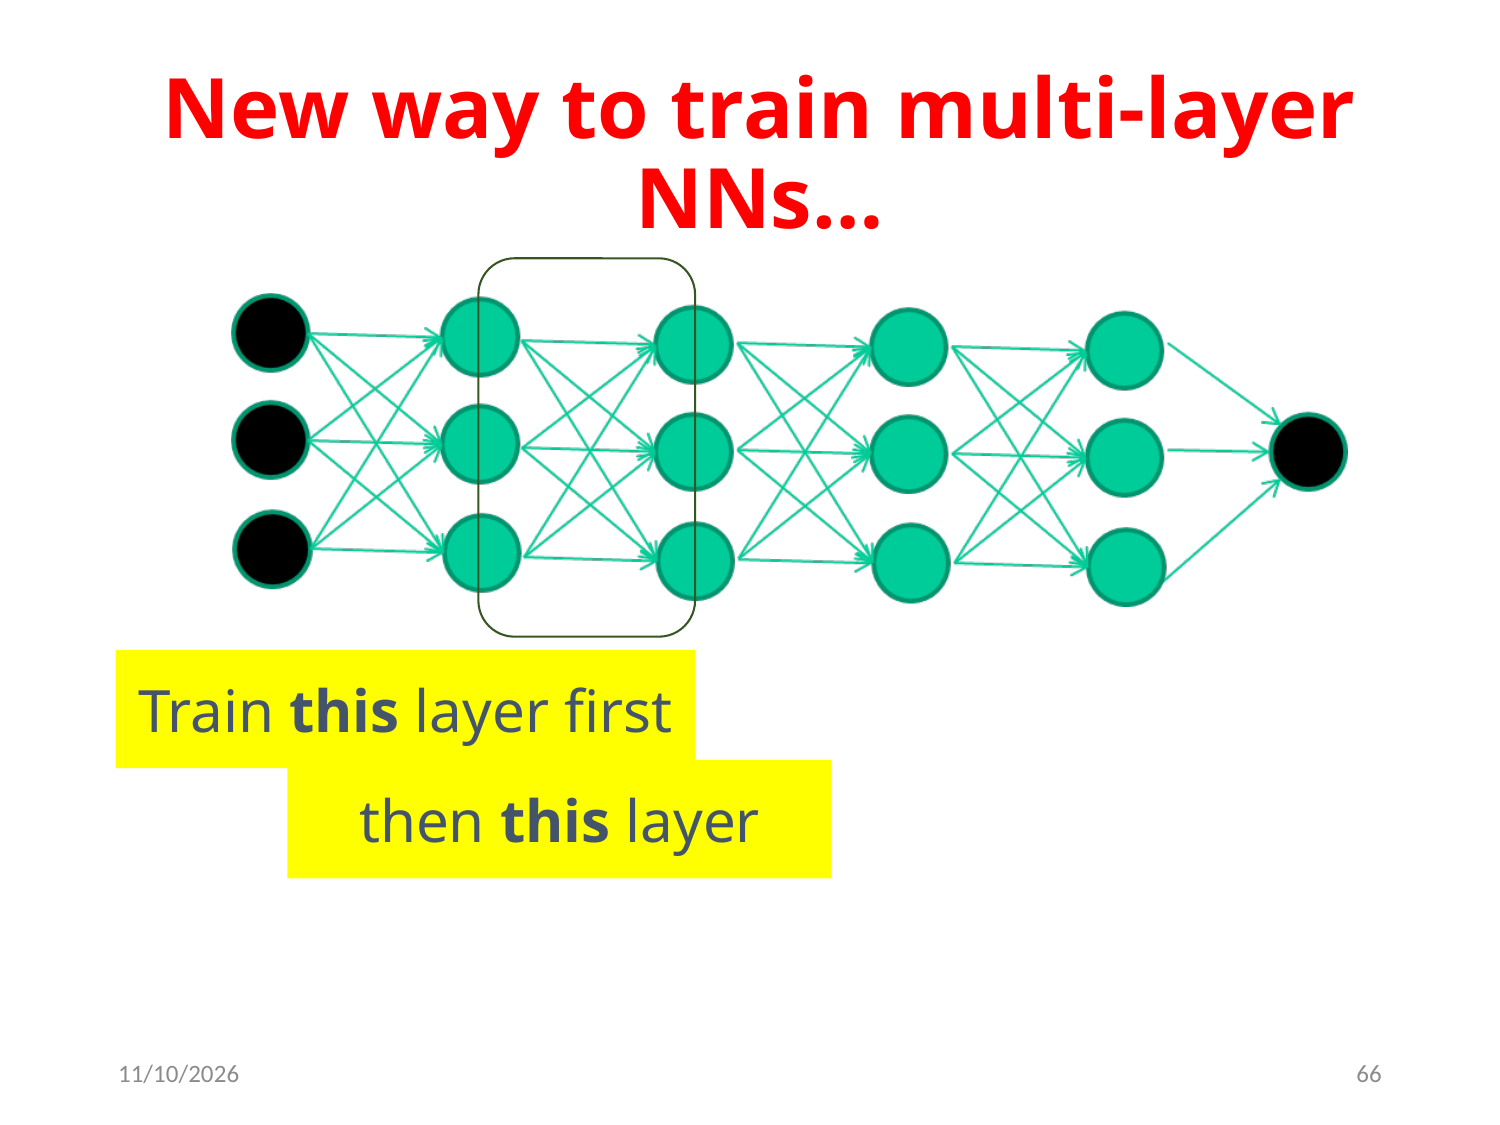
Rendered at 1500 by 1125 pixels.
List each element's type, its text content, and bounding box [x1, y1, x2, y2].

text_box [477, 257, 697, 293]
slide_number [103, 1042, 441, 1103]
text_box then this layer [287, 759, 832, 879]
text_box Train this layer first [115, 649, 695, 769]
text_box [477, 607, 696, 638]
slide_number 66 [1059, 1042, 1397, 1103]
picture [231, 293, 1348, 607]
title New way to train multi-layer NNs… [32, 50, 1487, 264]
